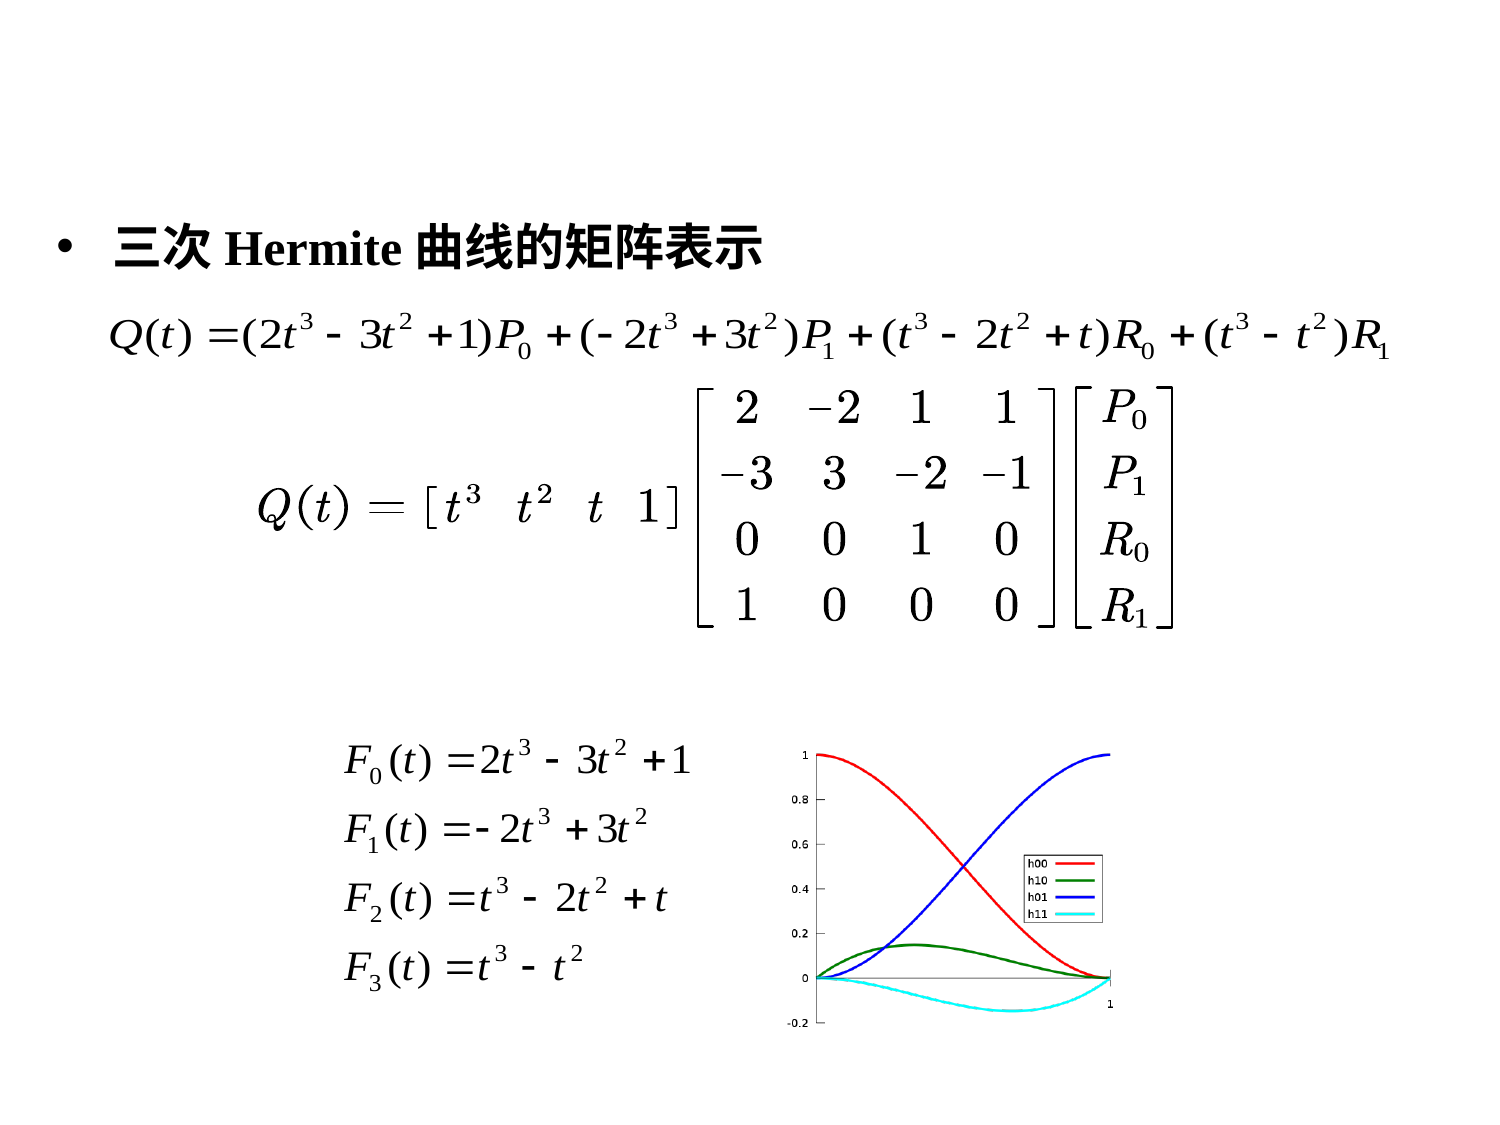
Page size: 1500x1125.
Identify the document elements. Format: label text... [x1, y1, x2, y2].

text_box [336, 727, 695, 1001]
picture [761, 739, 1135, 1038]
list 三次Hermite曲线的矩阵表示 [40, 207, 1483, 972]
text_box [101, 302, 1398, 371]
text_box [253, 373, 1185, 647]
